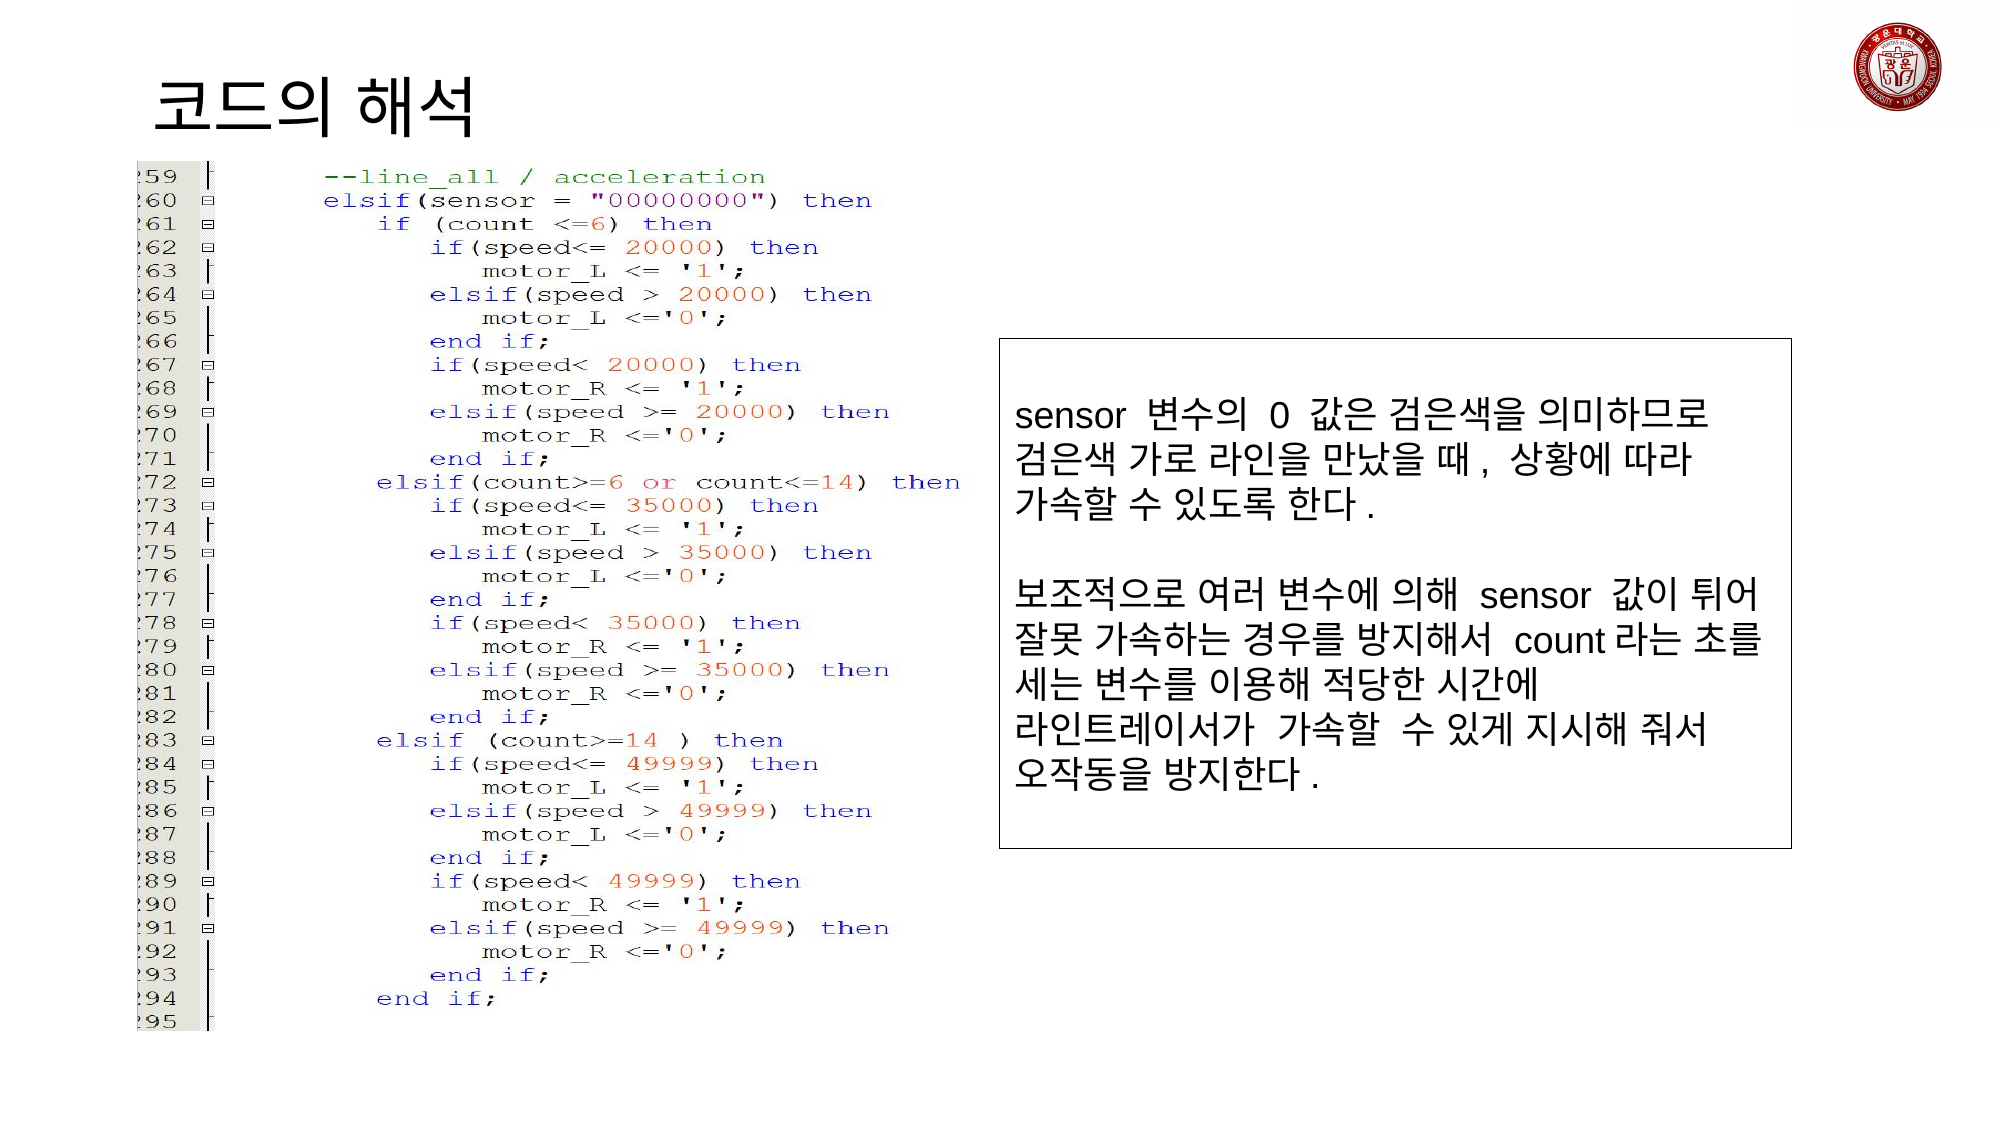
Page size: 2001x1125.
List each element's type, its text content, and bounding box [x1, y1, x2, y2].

picture [1791, 0, 2000, 129]
title 코드의 해석 [137, 59, 1573, 162]
picture [137, 161, 1000, 1031]
text_box sensor 변수의 0 값은 검은색을 의미하므로 검은색 가로 라인을 만났을 때, 상황에 따라 가속할 수 있도록 한다. 보조적으로 여러 변수에 의해 sensor 값이 튀어 잘못 가속하는 경우를 방지해서 count라는 초를 세는 변수를 이용해 적당한 시간에 라인트레이서가 가속할 수 있게 지시해 줘서 오작동을 방지한다. [1000, 338, 1792, 849]
